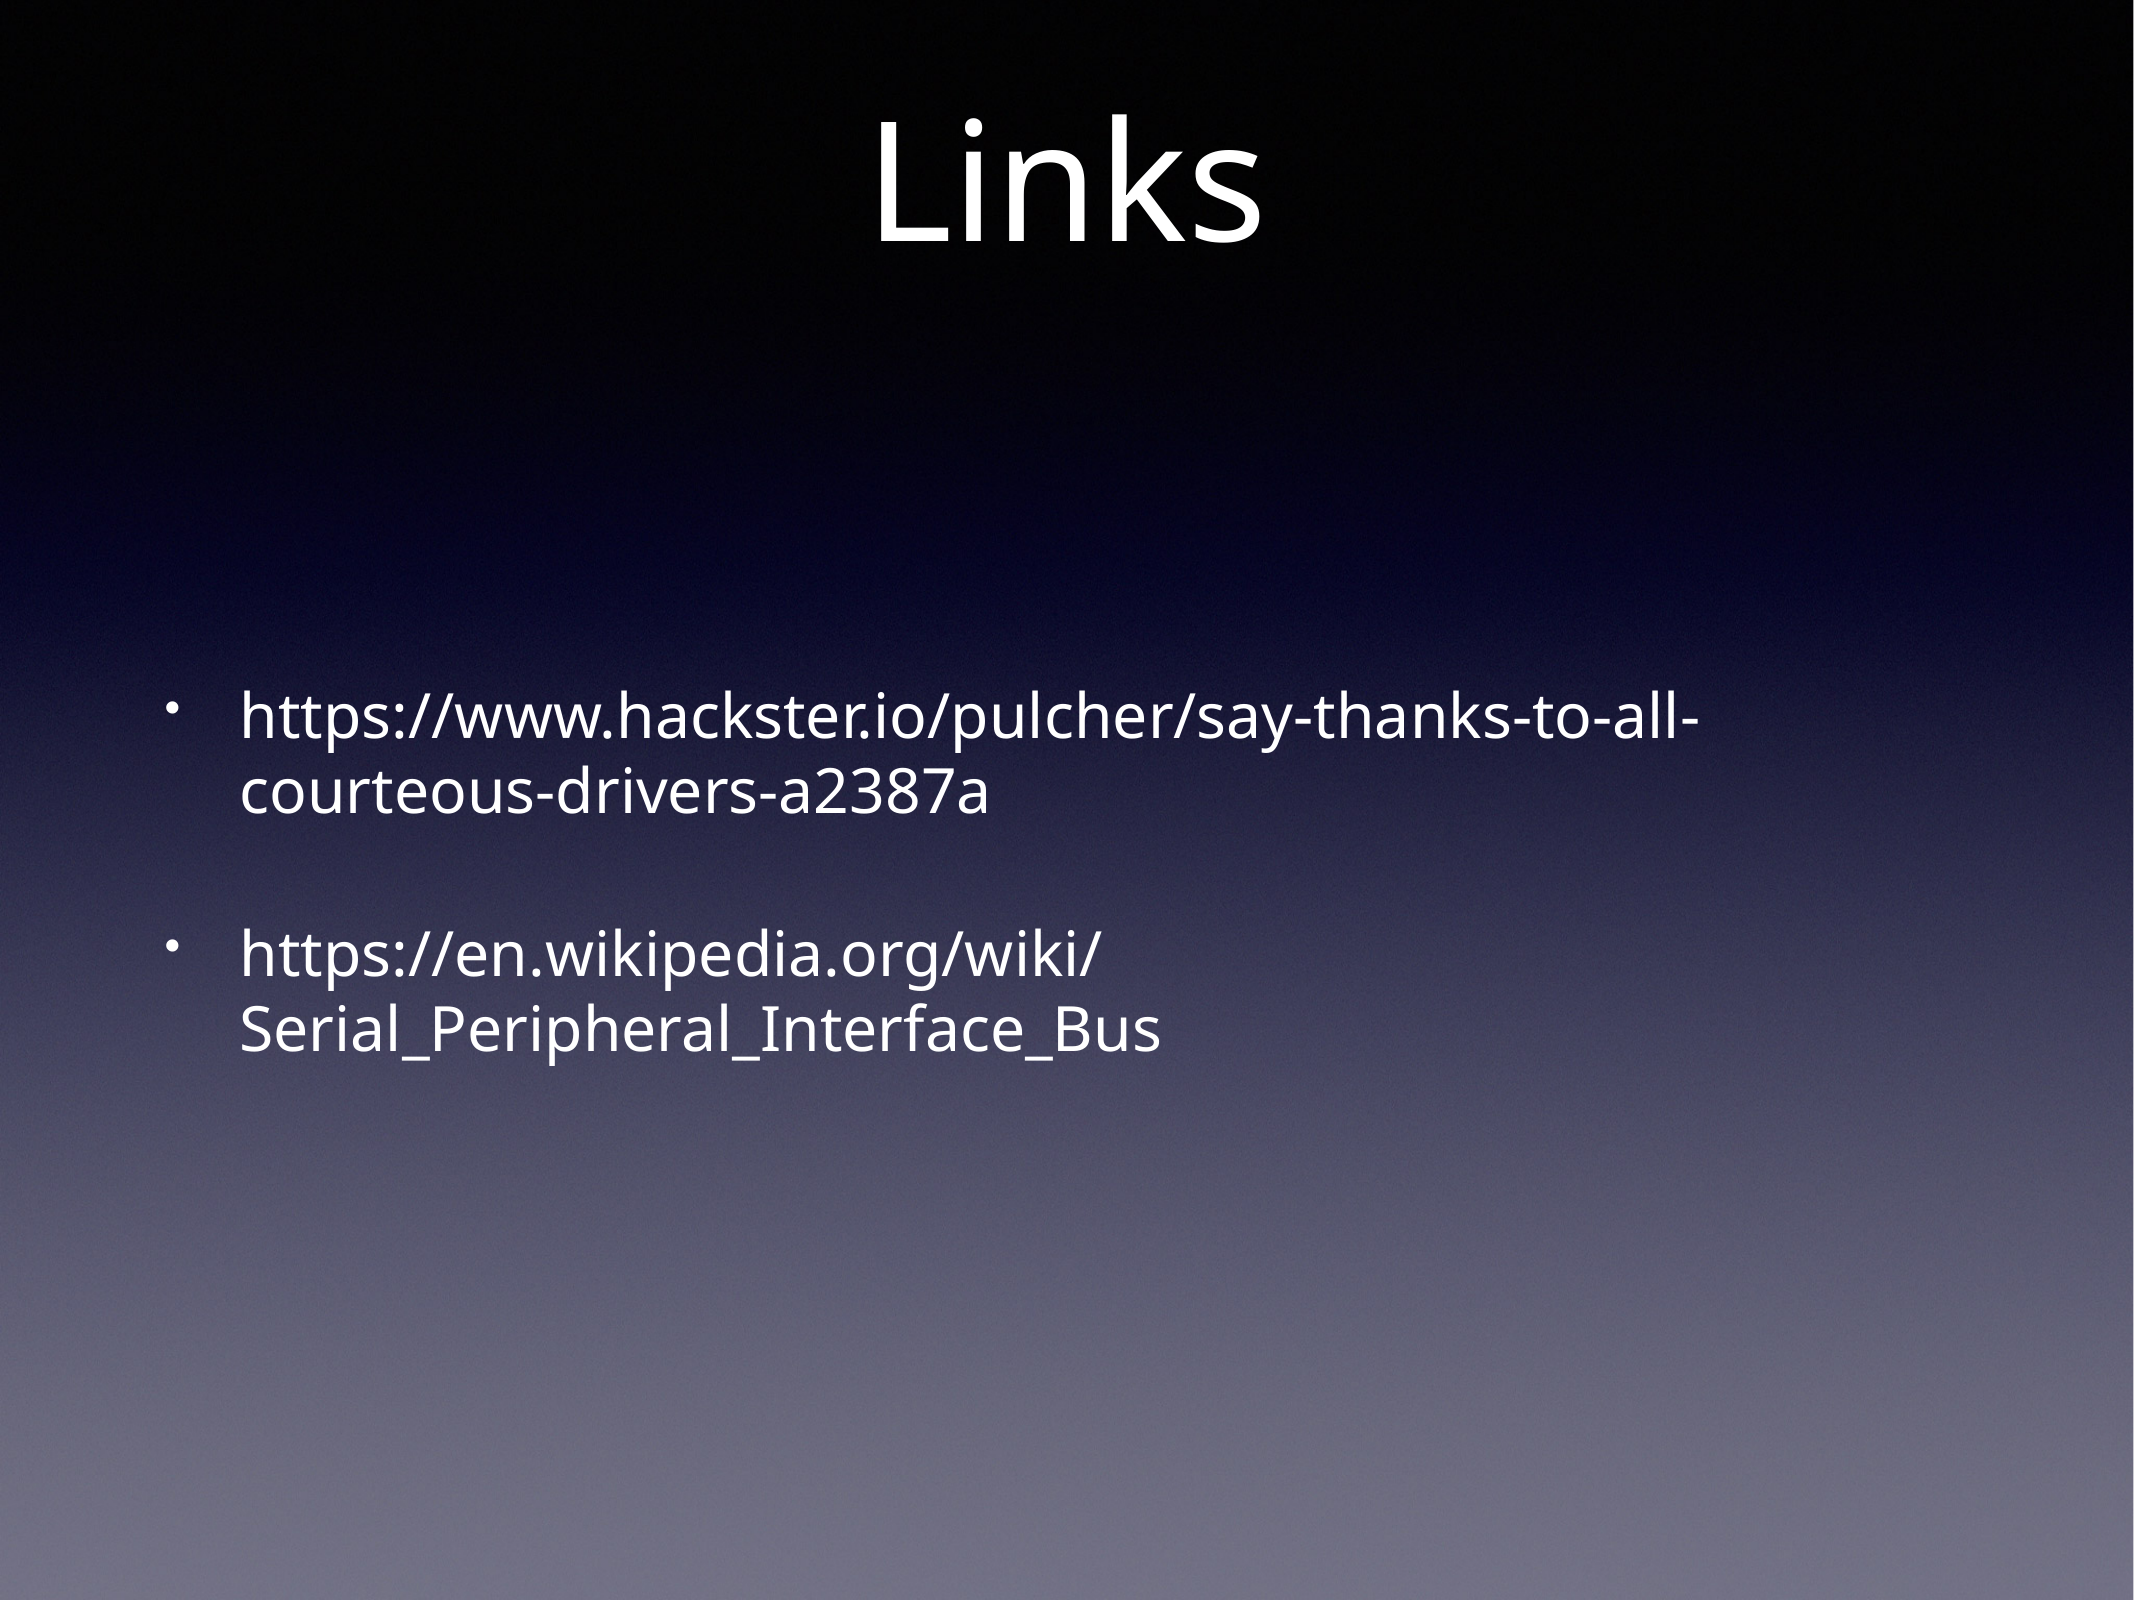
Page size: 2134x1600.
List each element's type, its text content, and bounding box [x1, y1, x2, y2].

title Links [155, 66, 1978, 282]
list https://www.hackster.io/pulcher/say-thanks-to-all-courteous-drivers-a2387a https://en.wikipedia.org/wiki/Serial_Peripheral_Interface_Bus [155, 282, 1978, 1457]
picture [0, 0, 2134, 1600]
